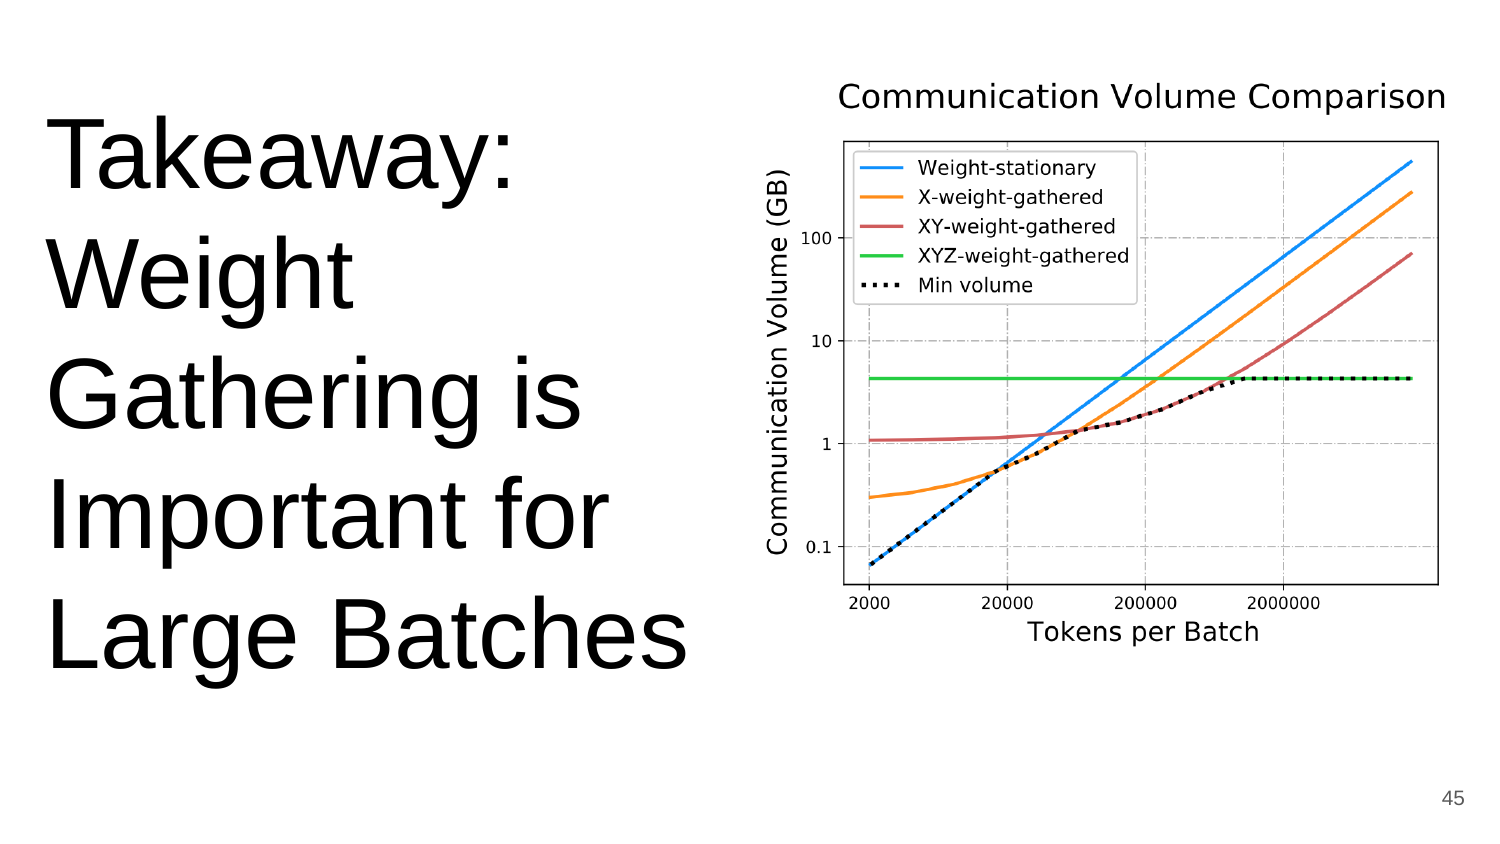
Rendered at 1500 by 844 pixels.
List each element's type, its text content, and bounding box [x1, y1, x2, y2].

picture [749, 73, 1458, 648]
title Takeaway: Weight Gathering is Important for Large Batches [30, 73, 760, 745]
slide_number ‹#› [1389, 764, 1480, 830]
